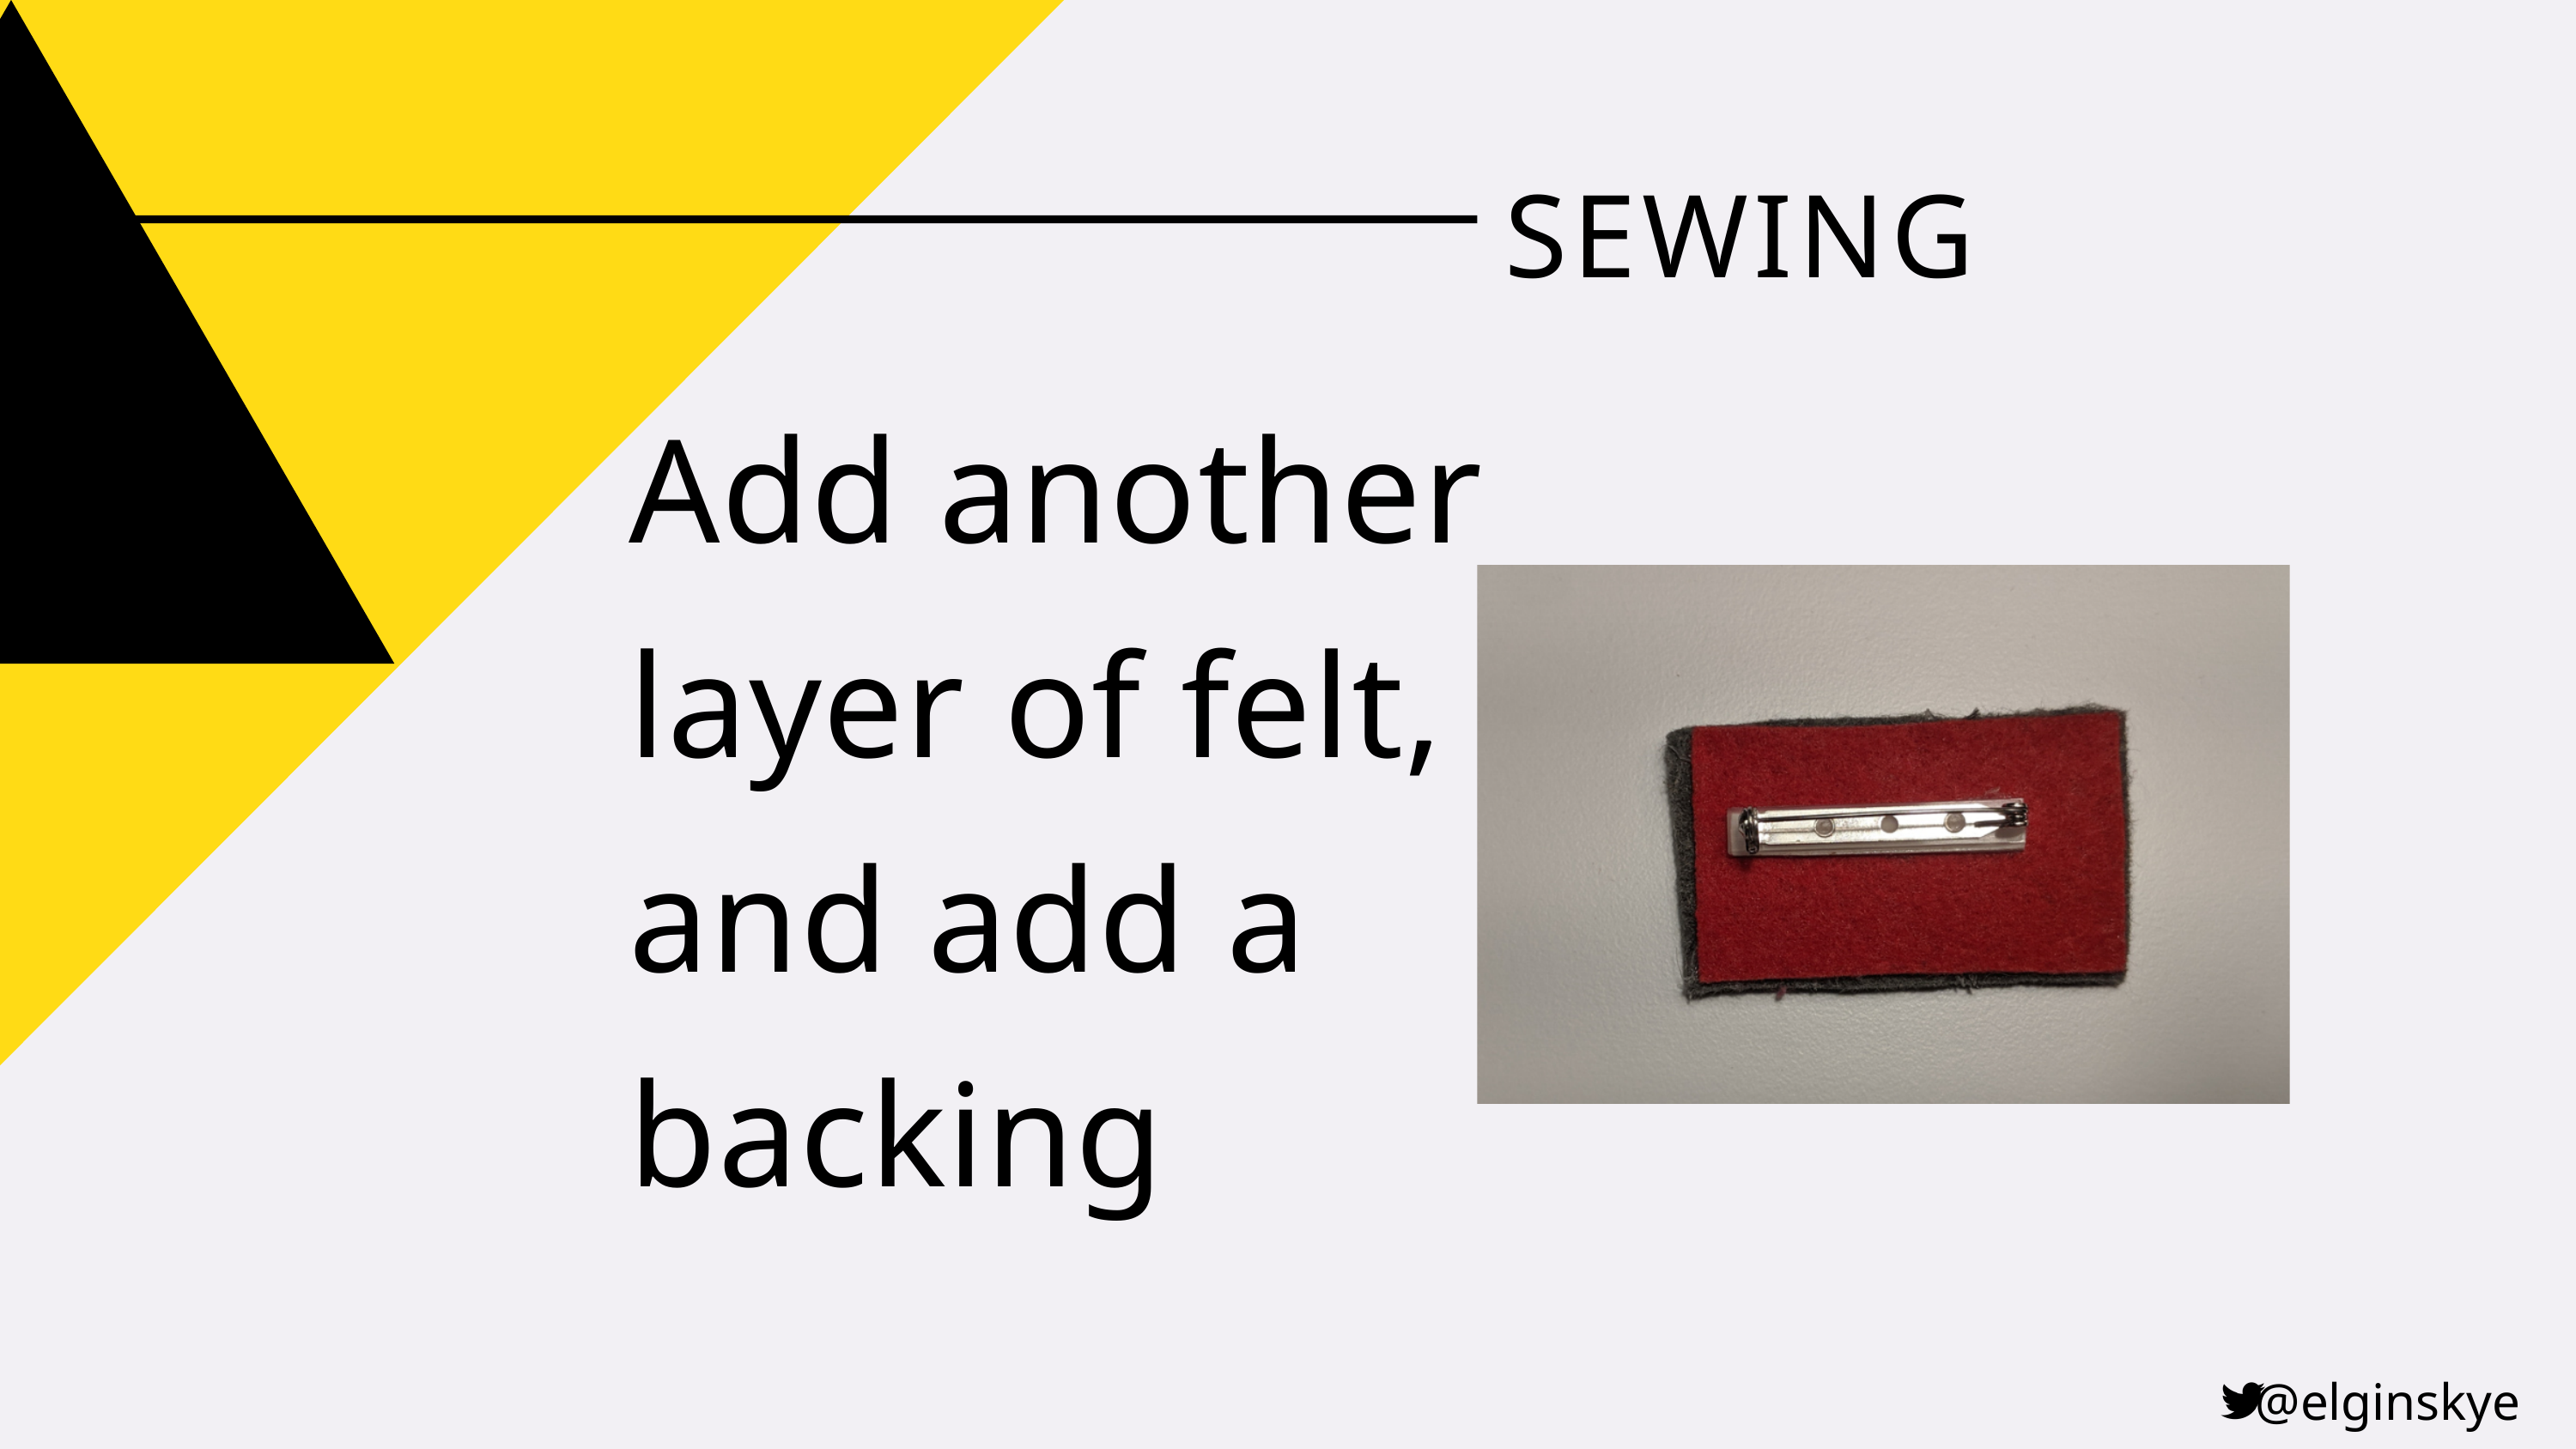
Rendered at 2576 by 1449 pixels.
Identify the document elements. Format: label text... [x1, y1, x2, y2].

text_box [0, 0, 1066, 1065]
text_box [2141, 1367, 2576, 1429]
text_box [1070, 215, 1478, 224]
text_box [0, 0, 395, 664]
picture [1477, 427, 2290, 1241]
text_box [1504, 163, 2576, 301]
text_box Add another layer of felt, and add a backing [629, 356, 1532, 1216]
